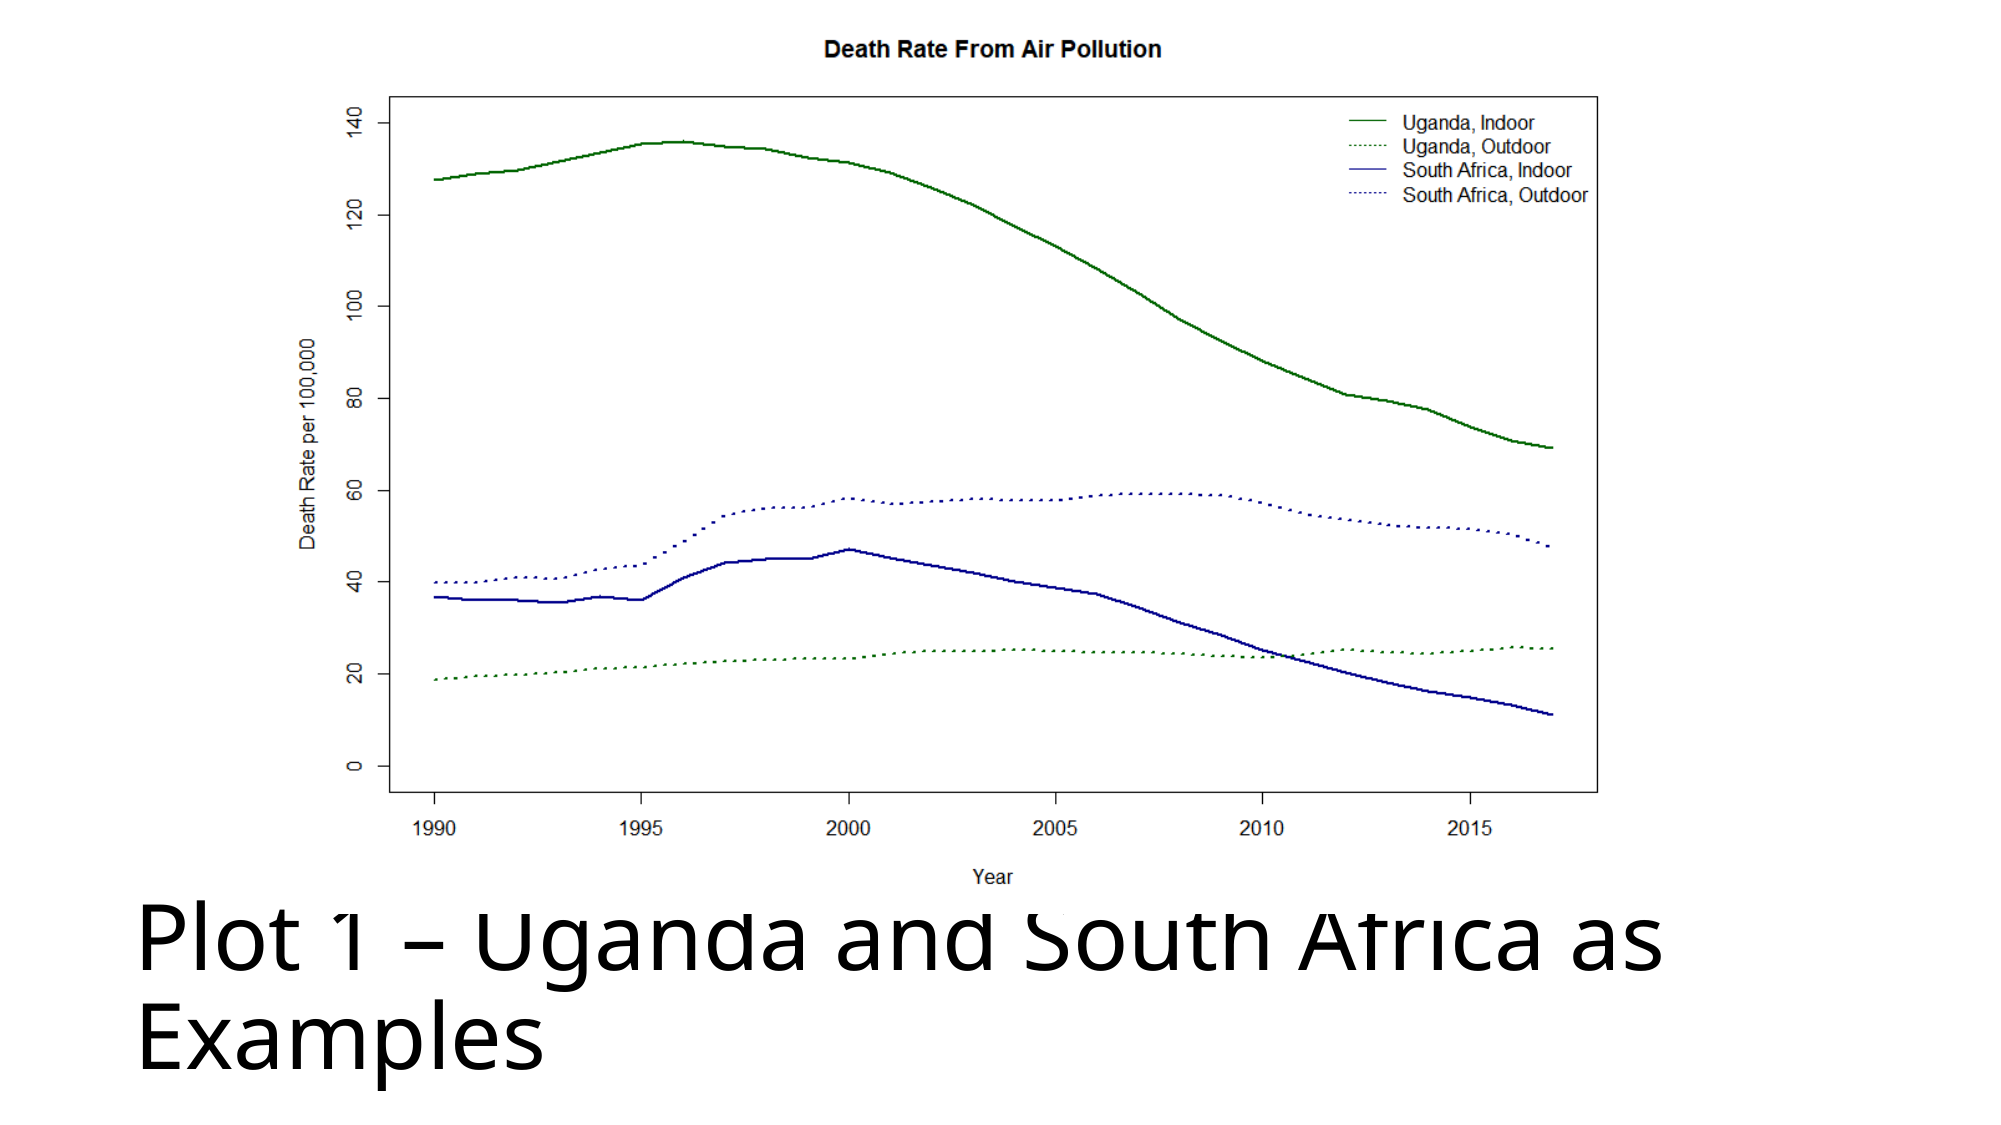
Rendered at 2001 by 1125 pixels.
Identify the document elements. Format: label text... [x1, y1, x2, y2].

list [291, 0, 1648, 914]
title Plot 1 – Uganda and South Africa as Examples [119, 881, 1845, 1100]
